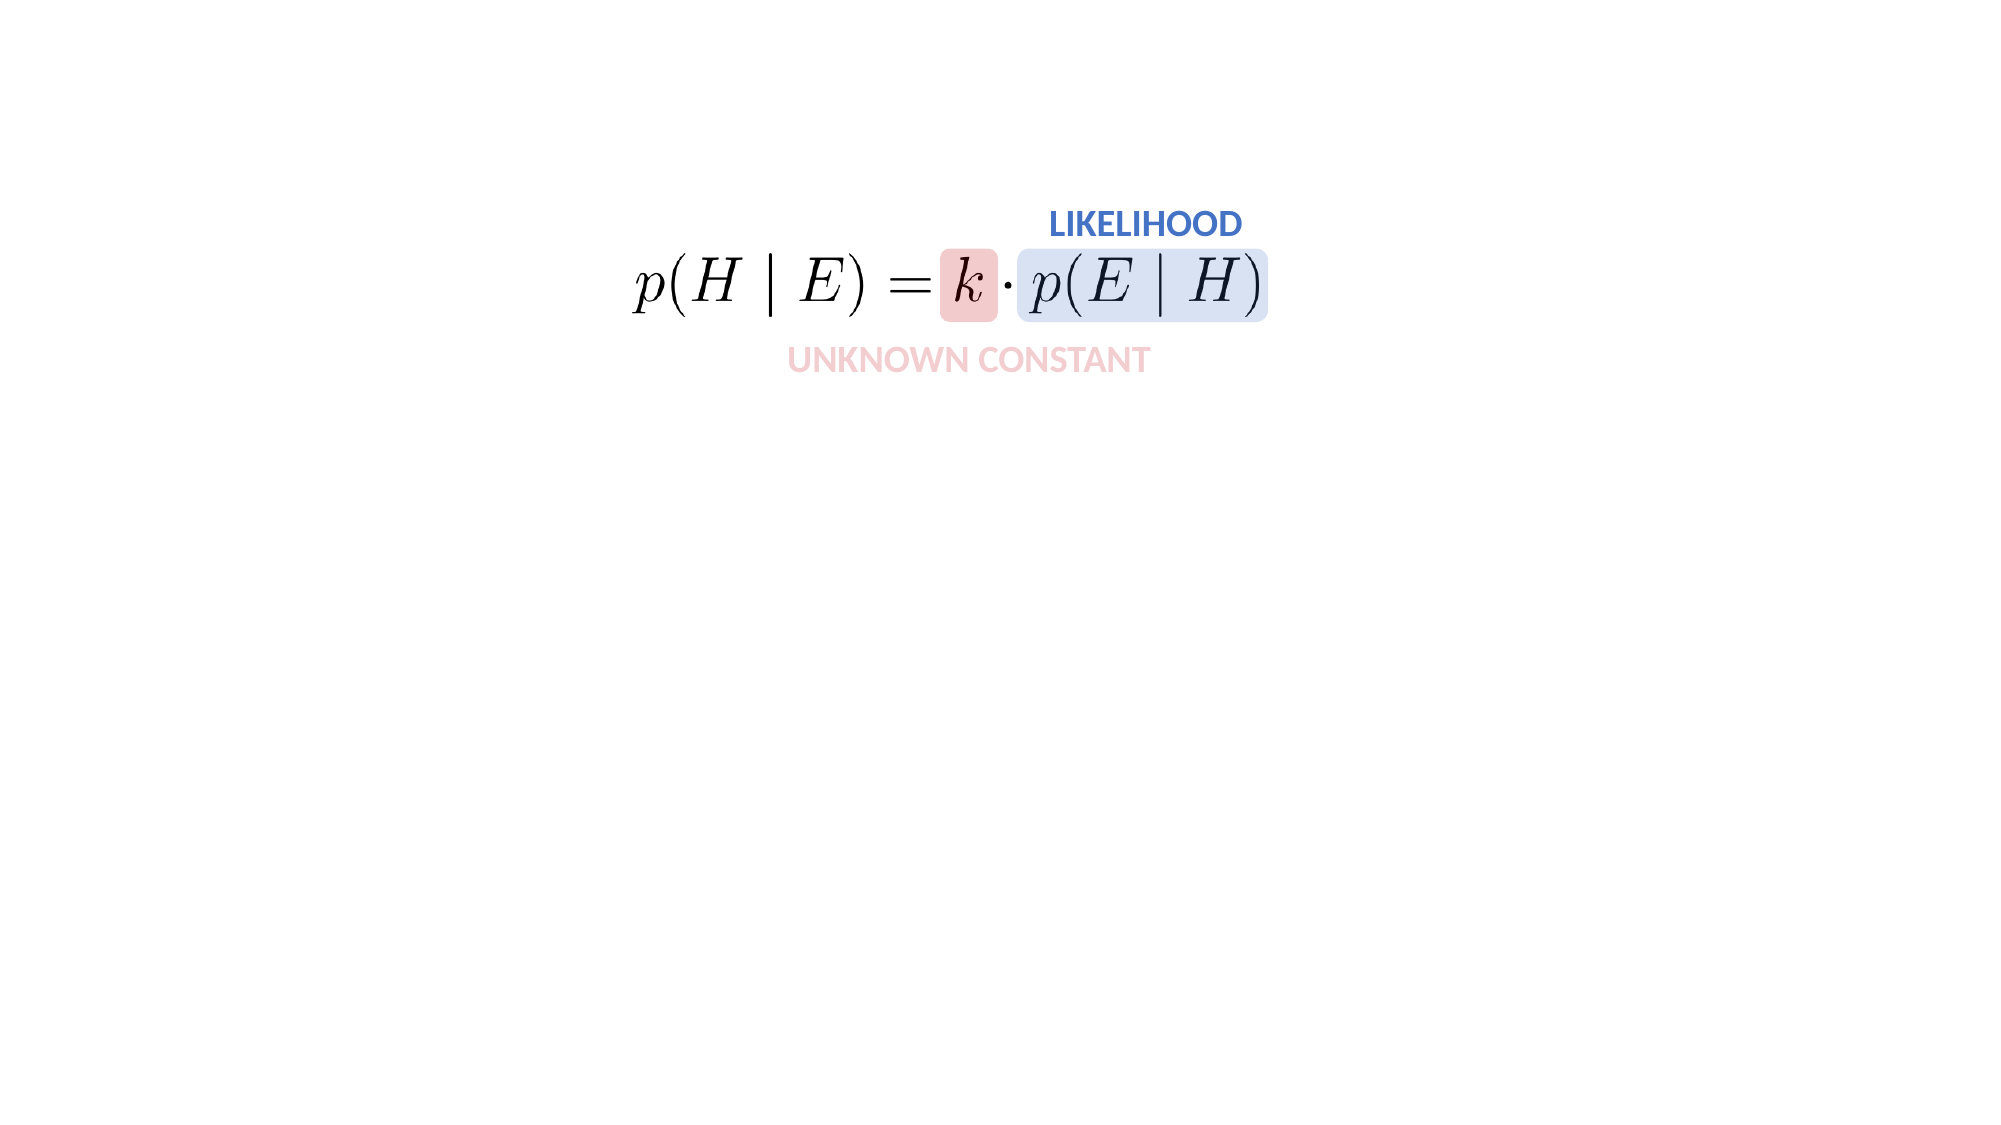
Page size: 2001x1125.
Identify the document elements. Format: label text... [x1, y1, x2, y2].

text_box [940, 317, 998, 324]
text_box UNKNOWN CONSTANT [772, 326, 1166, 387]
picture [631, 253, 1259, 317]
text_box [1018, 247, 1270, 324]
text_box [940, 247, 998, 253]
text_box LIKELIHOOD [1034, 190, 1258, 252]
